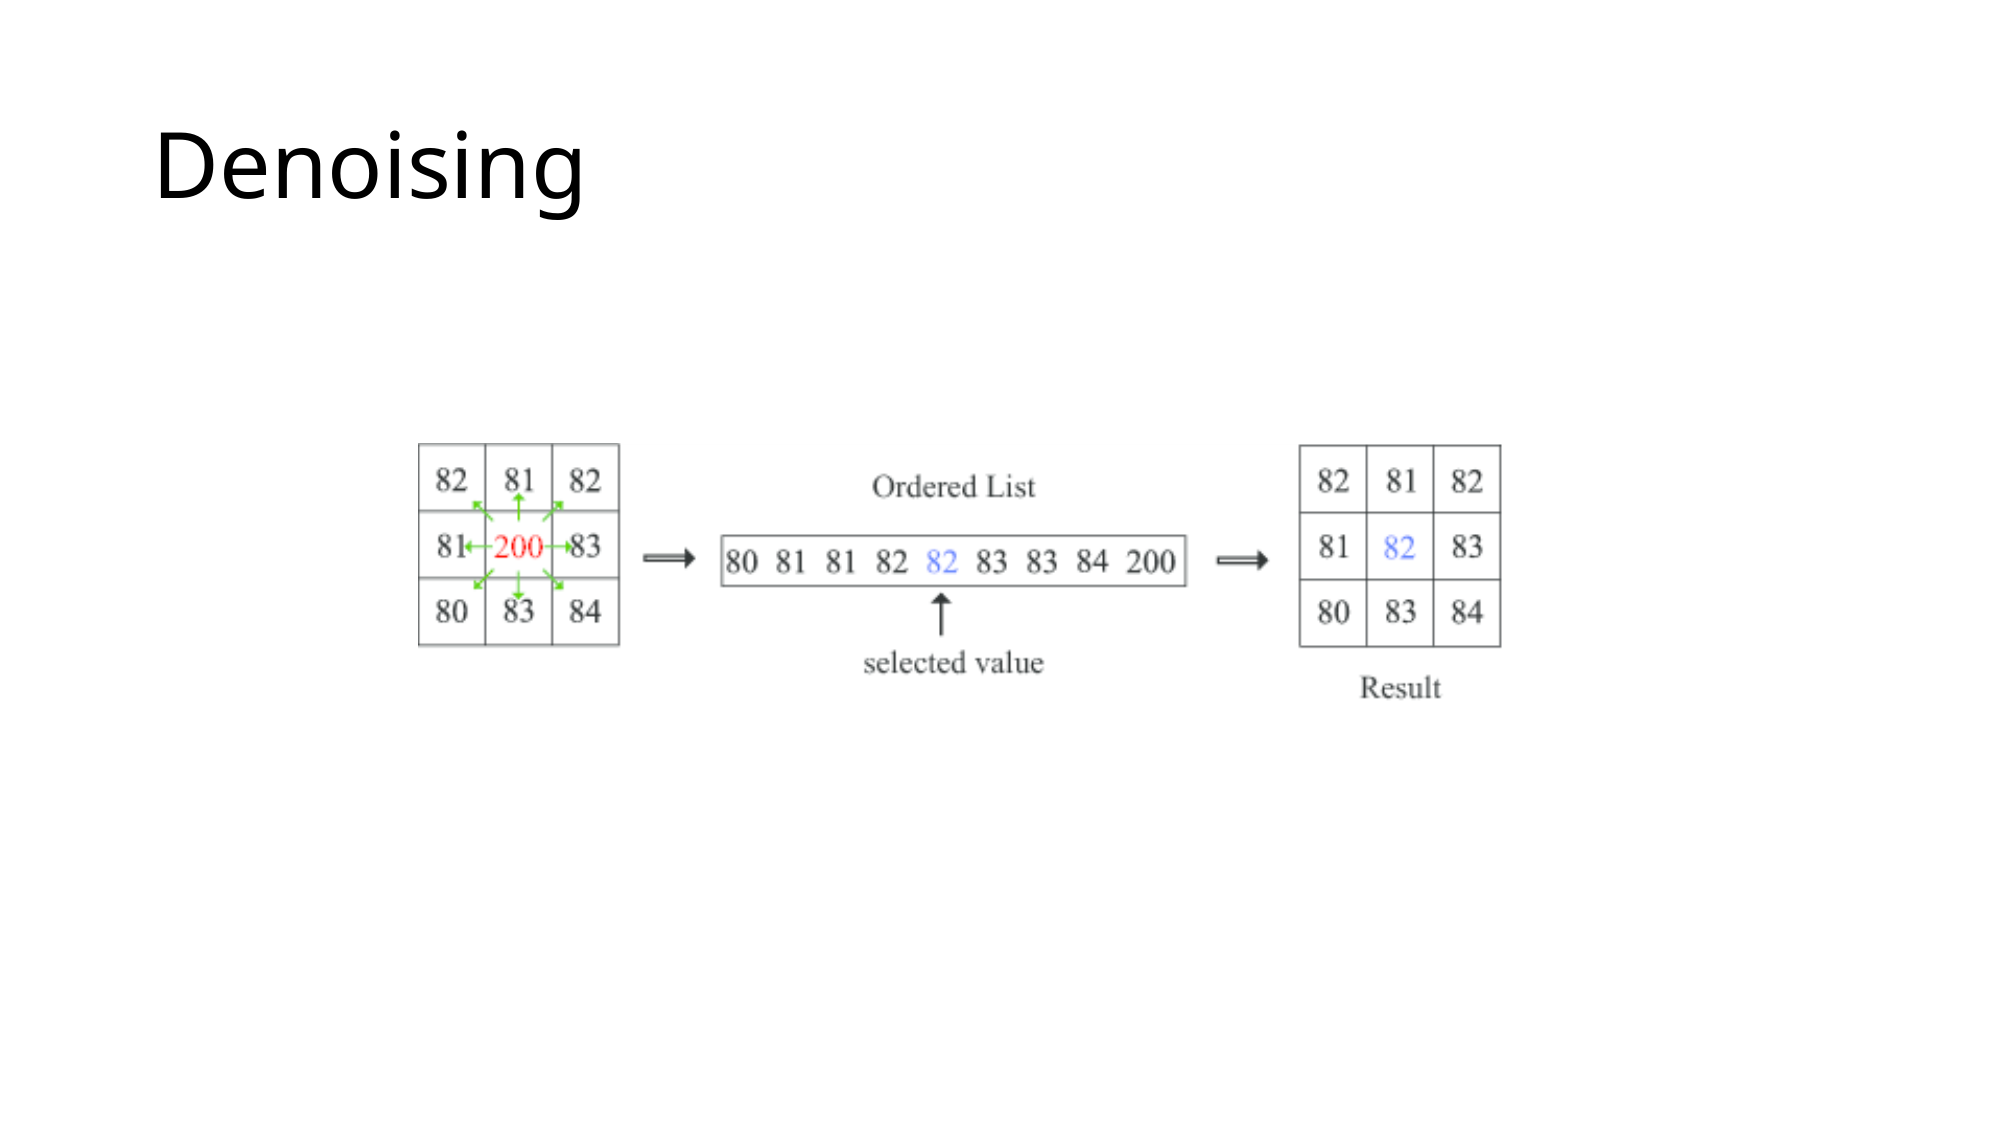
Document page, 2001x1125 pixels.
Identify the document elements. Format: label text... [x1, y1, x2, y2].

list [418, 443, 1504, 709]
title Denoising [137, 59, 1863, 278]
